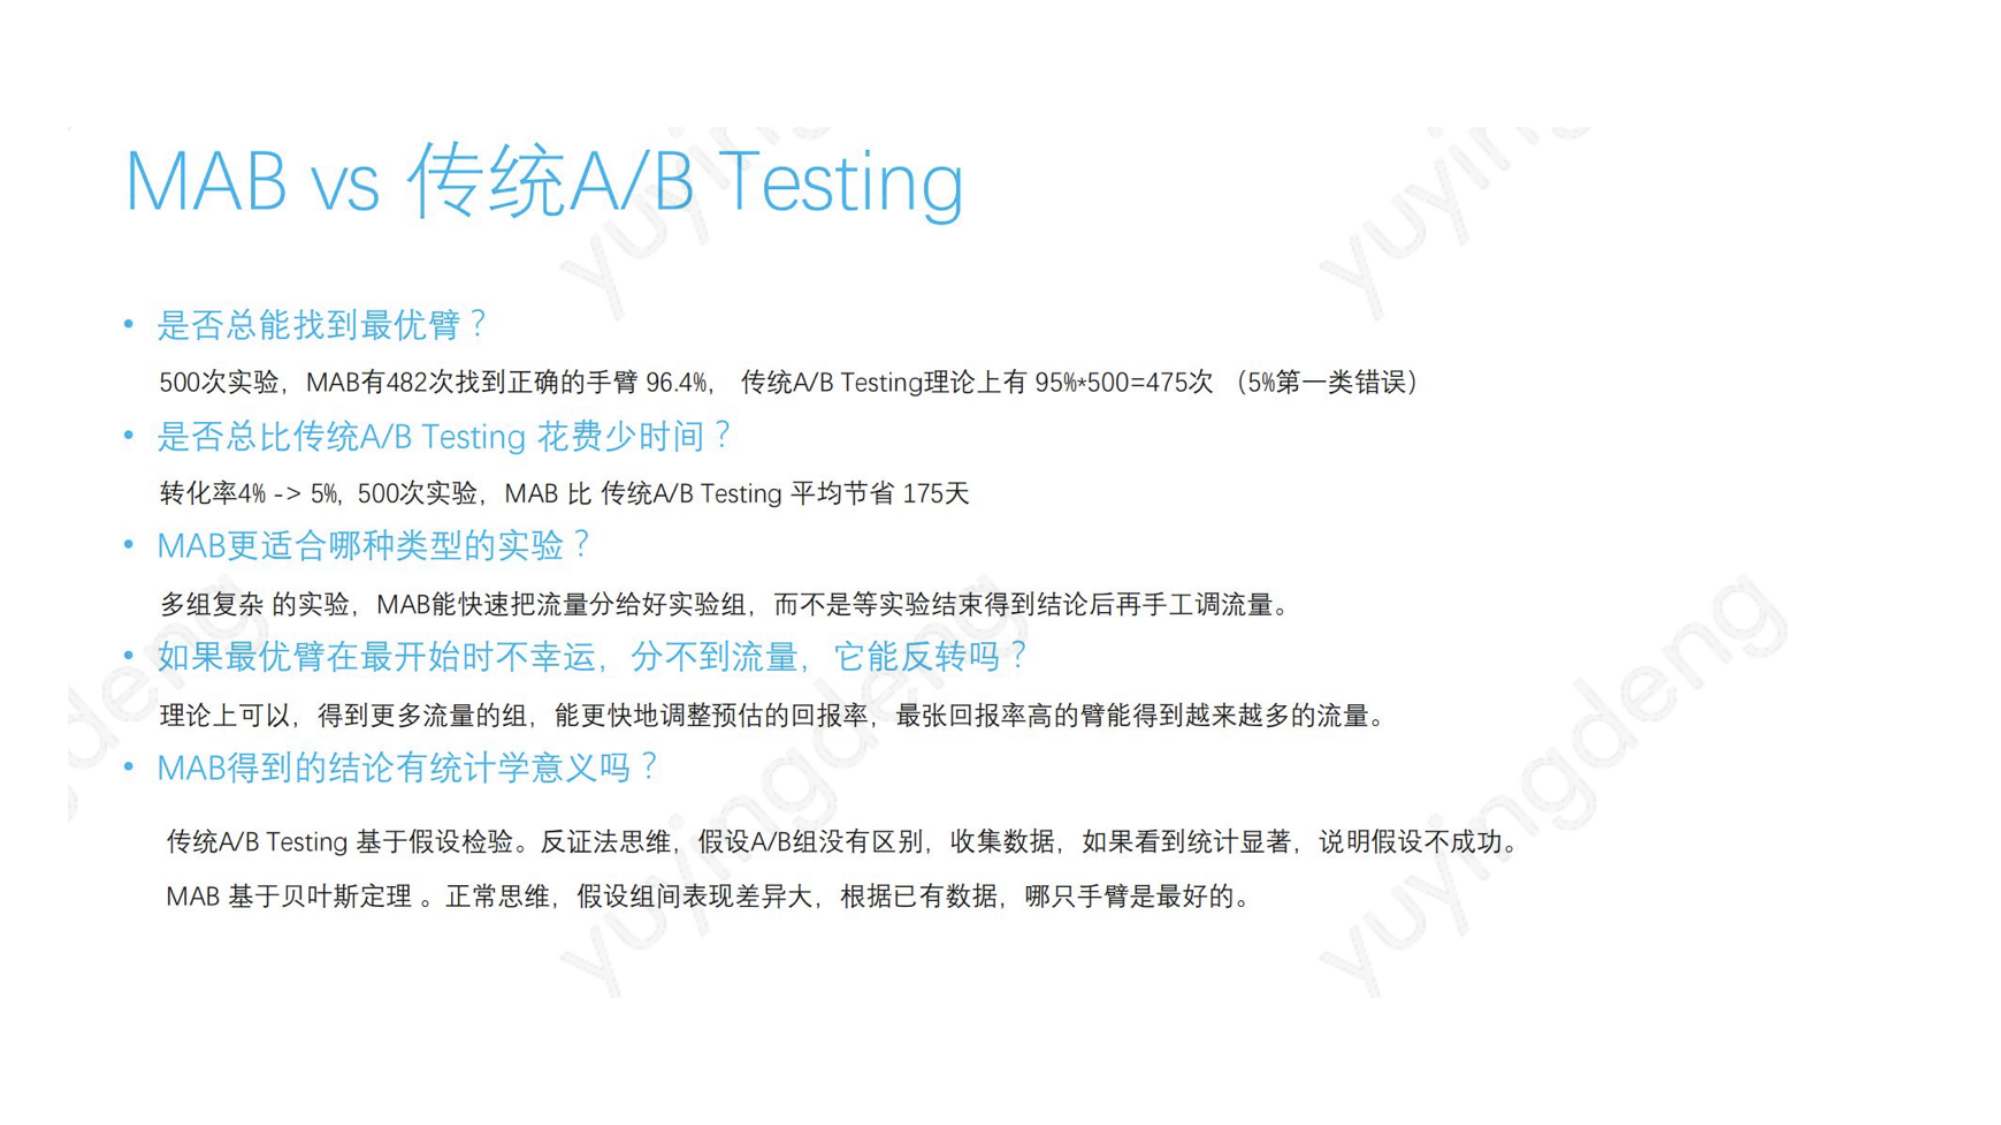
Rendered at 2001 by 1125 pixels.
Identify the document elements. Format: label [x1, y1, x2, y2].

picture [68, 127, 1932, 998]
